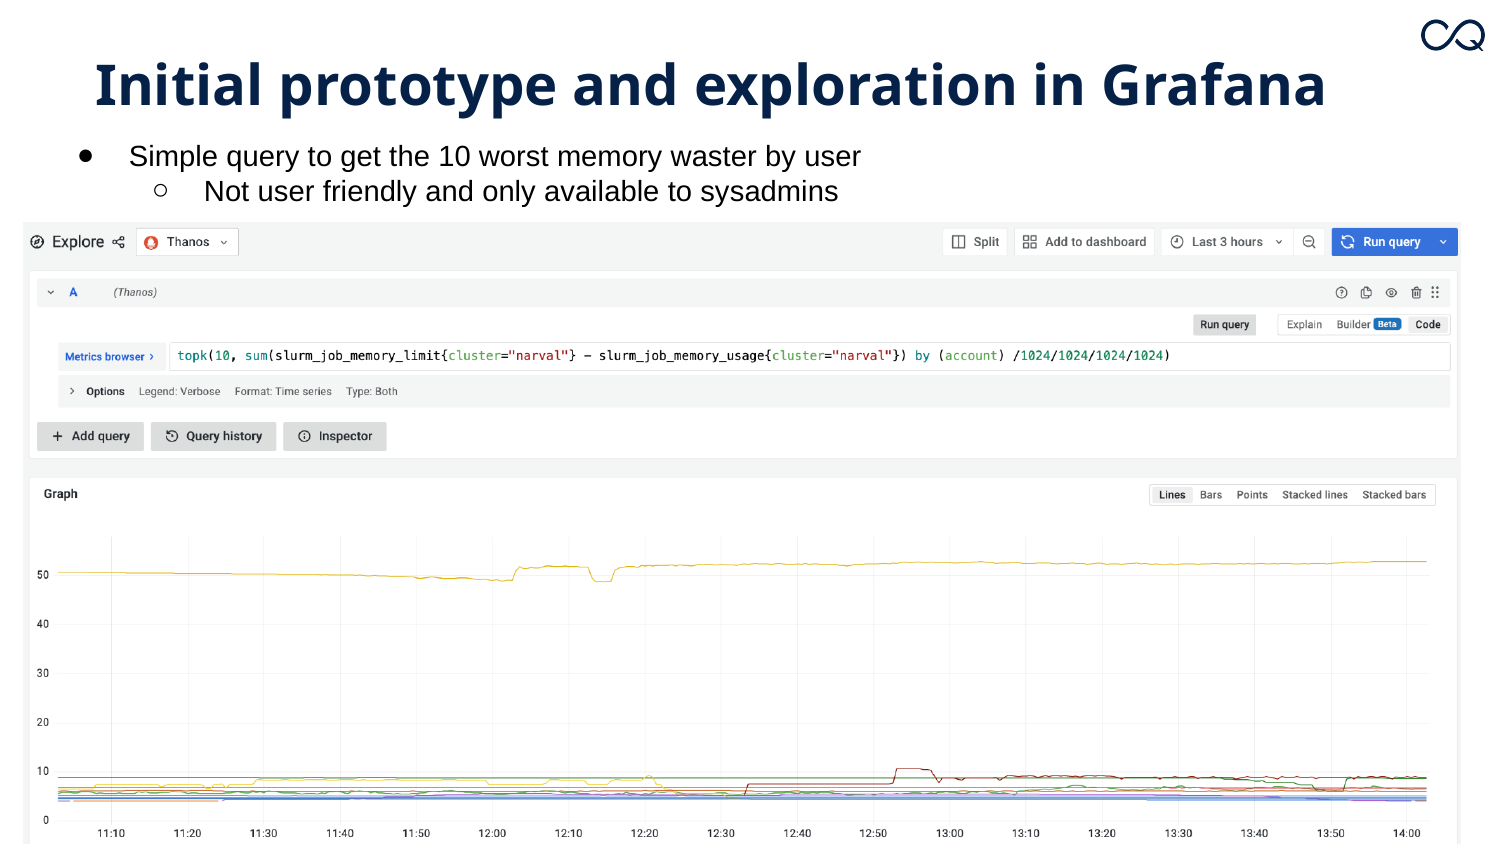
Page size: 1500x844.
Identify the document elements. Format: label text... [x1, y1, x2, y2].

text_box Simple query to get the 10 worst memory waster by user Not user friendly and only available to sysadmins [38, 122, 1100, 198]
picture [1421, 19, 1485, 51]
picture [23, 222, 1461, 844]
title Initial prototype and exploration in Grafana [79, 33, 1347, 136]
